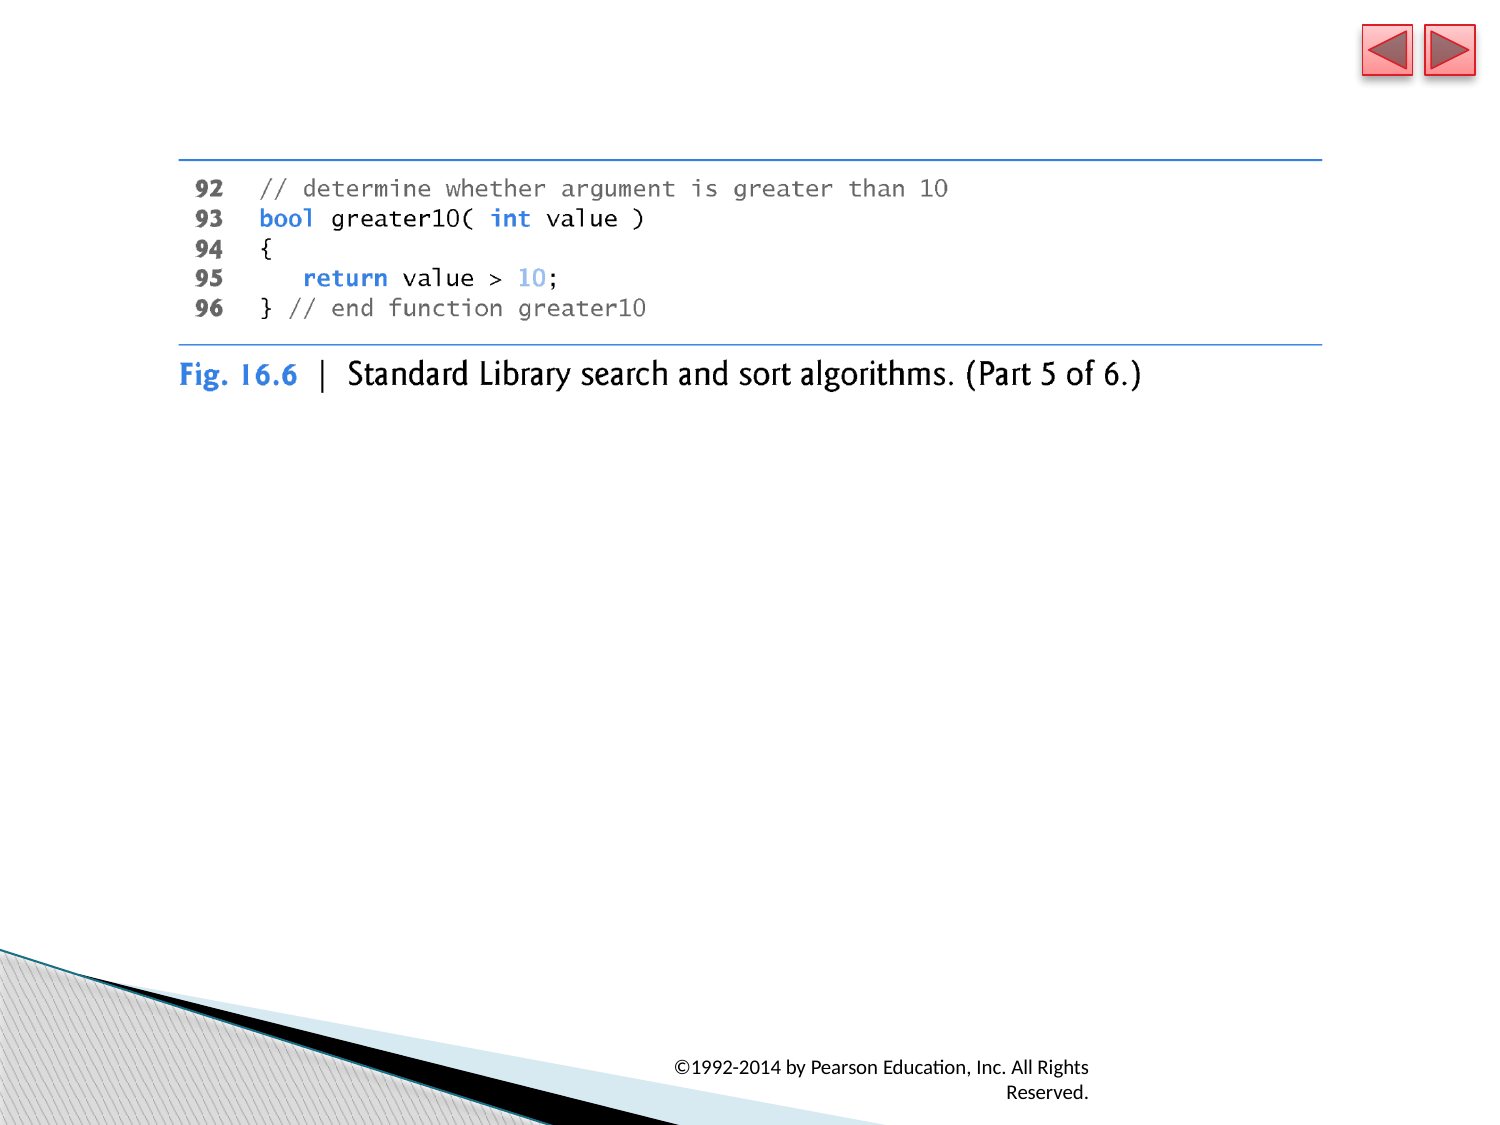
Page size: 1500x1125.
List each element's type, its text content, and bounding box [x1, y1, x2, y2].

footer ©1992-2014 by Pearson Education, Inc. All Rights Reserved. [650, 1051, 1105, 1112]
picture [0, 106, 1500, 1018]
